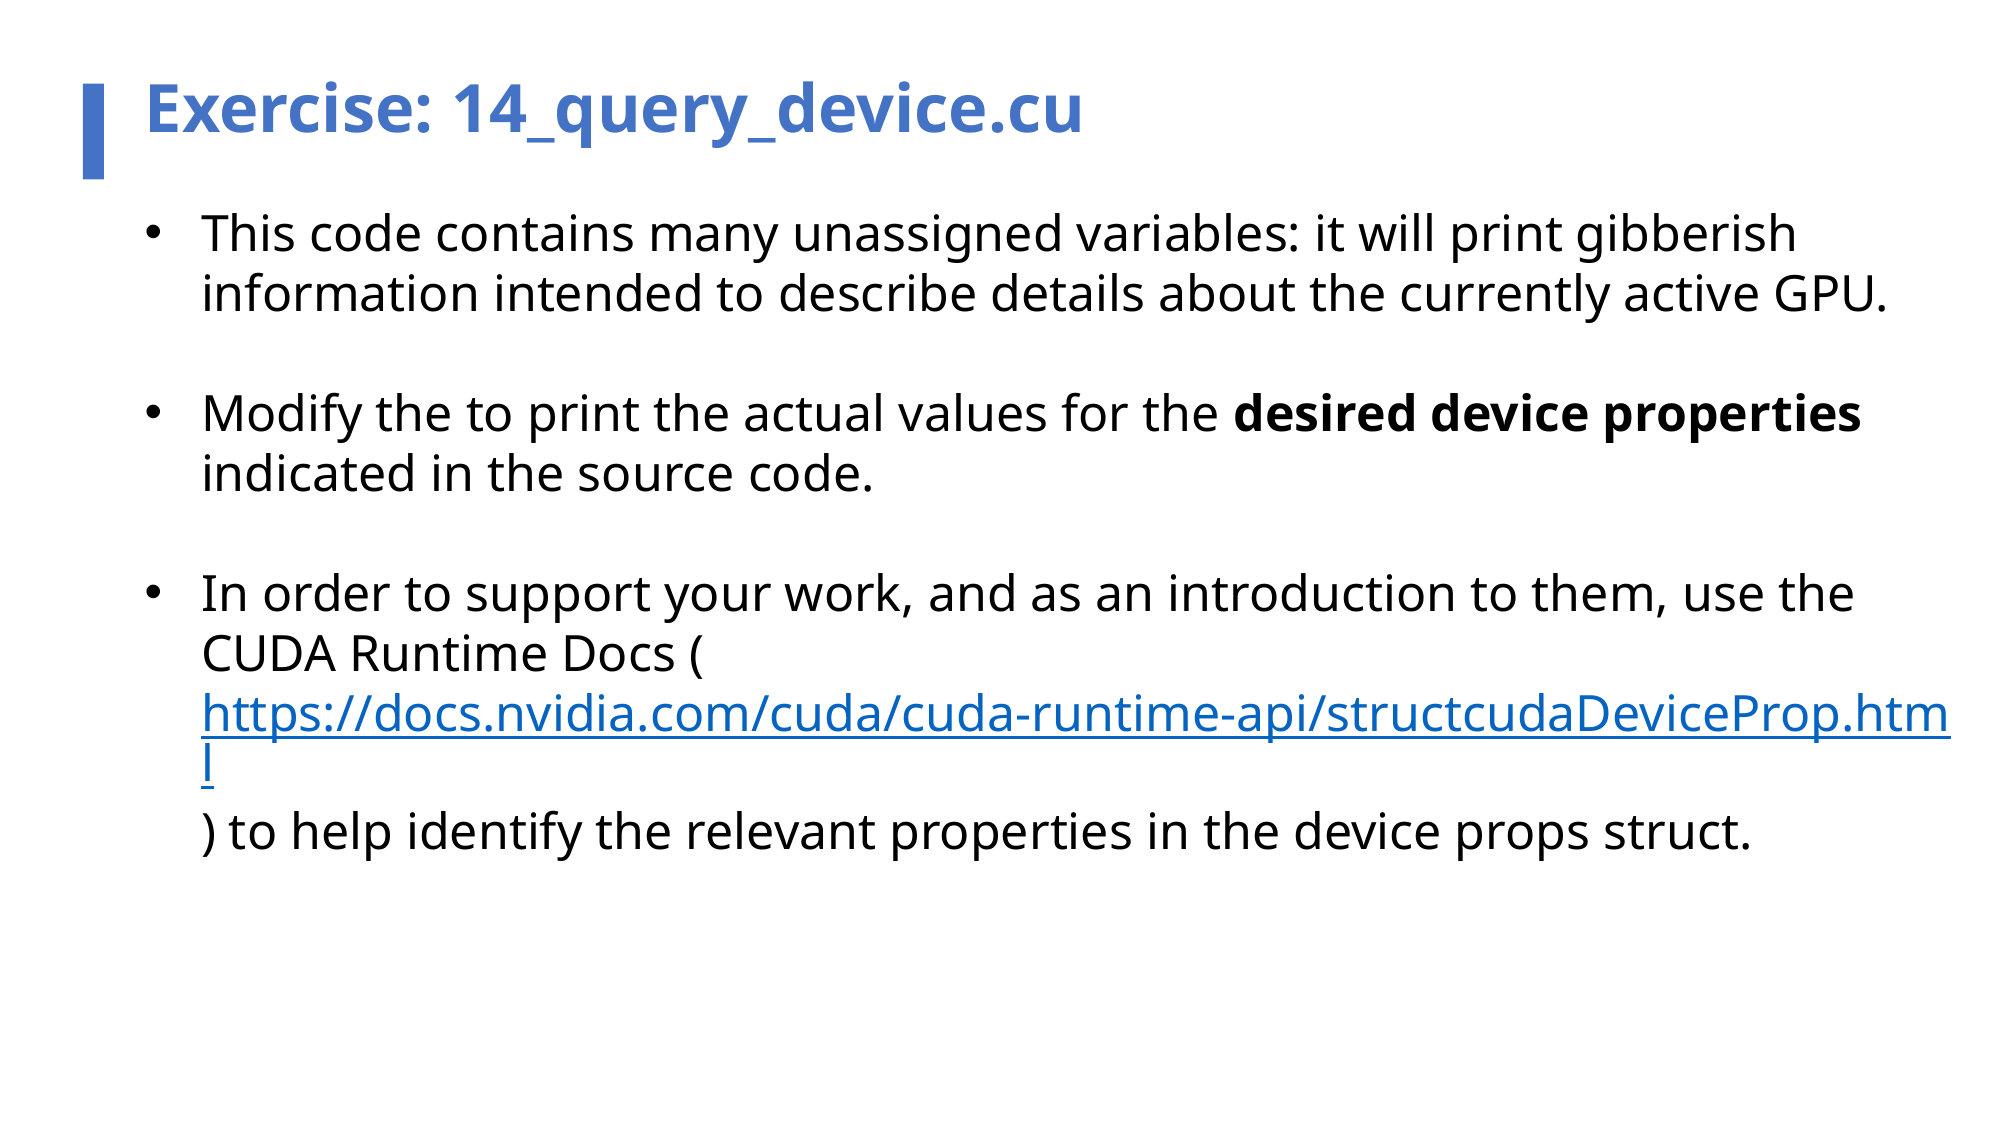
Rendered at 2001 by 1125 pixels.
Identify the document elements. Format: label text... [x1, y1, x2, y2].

text_box Exercise: 14_query_device.cu [129, 58, 1871, 154]
text_box This code contains many unassigned variables: it will print gibberish information intended to describe details about the currently active GPU. Modify the to print the actual values for the desired device properties indicated in the source code. In order to support your work, and as an introduction to them, use the CUDA Runtime Docs (https://docs.nvidia.com/cuda/cuda-runtime-api/structcudaDeviceProp.html) to help identify the relevant properties in the device props struct. [129, 194, 1973, 818]
text_box [82, 82, 105, 180]
